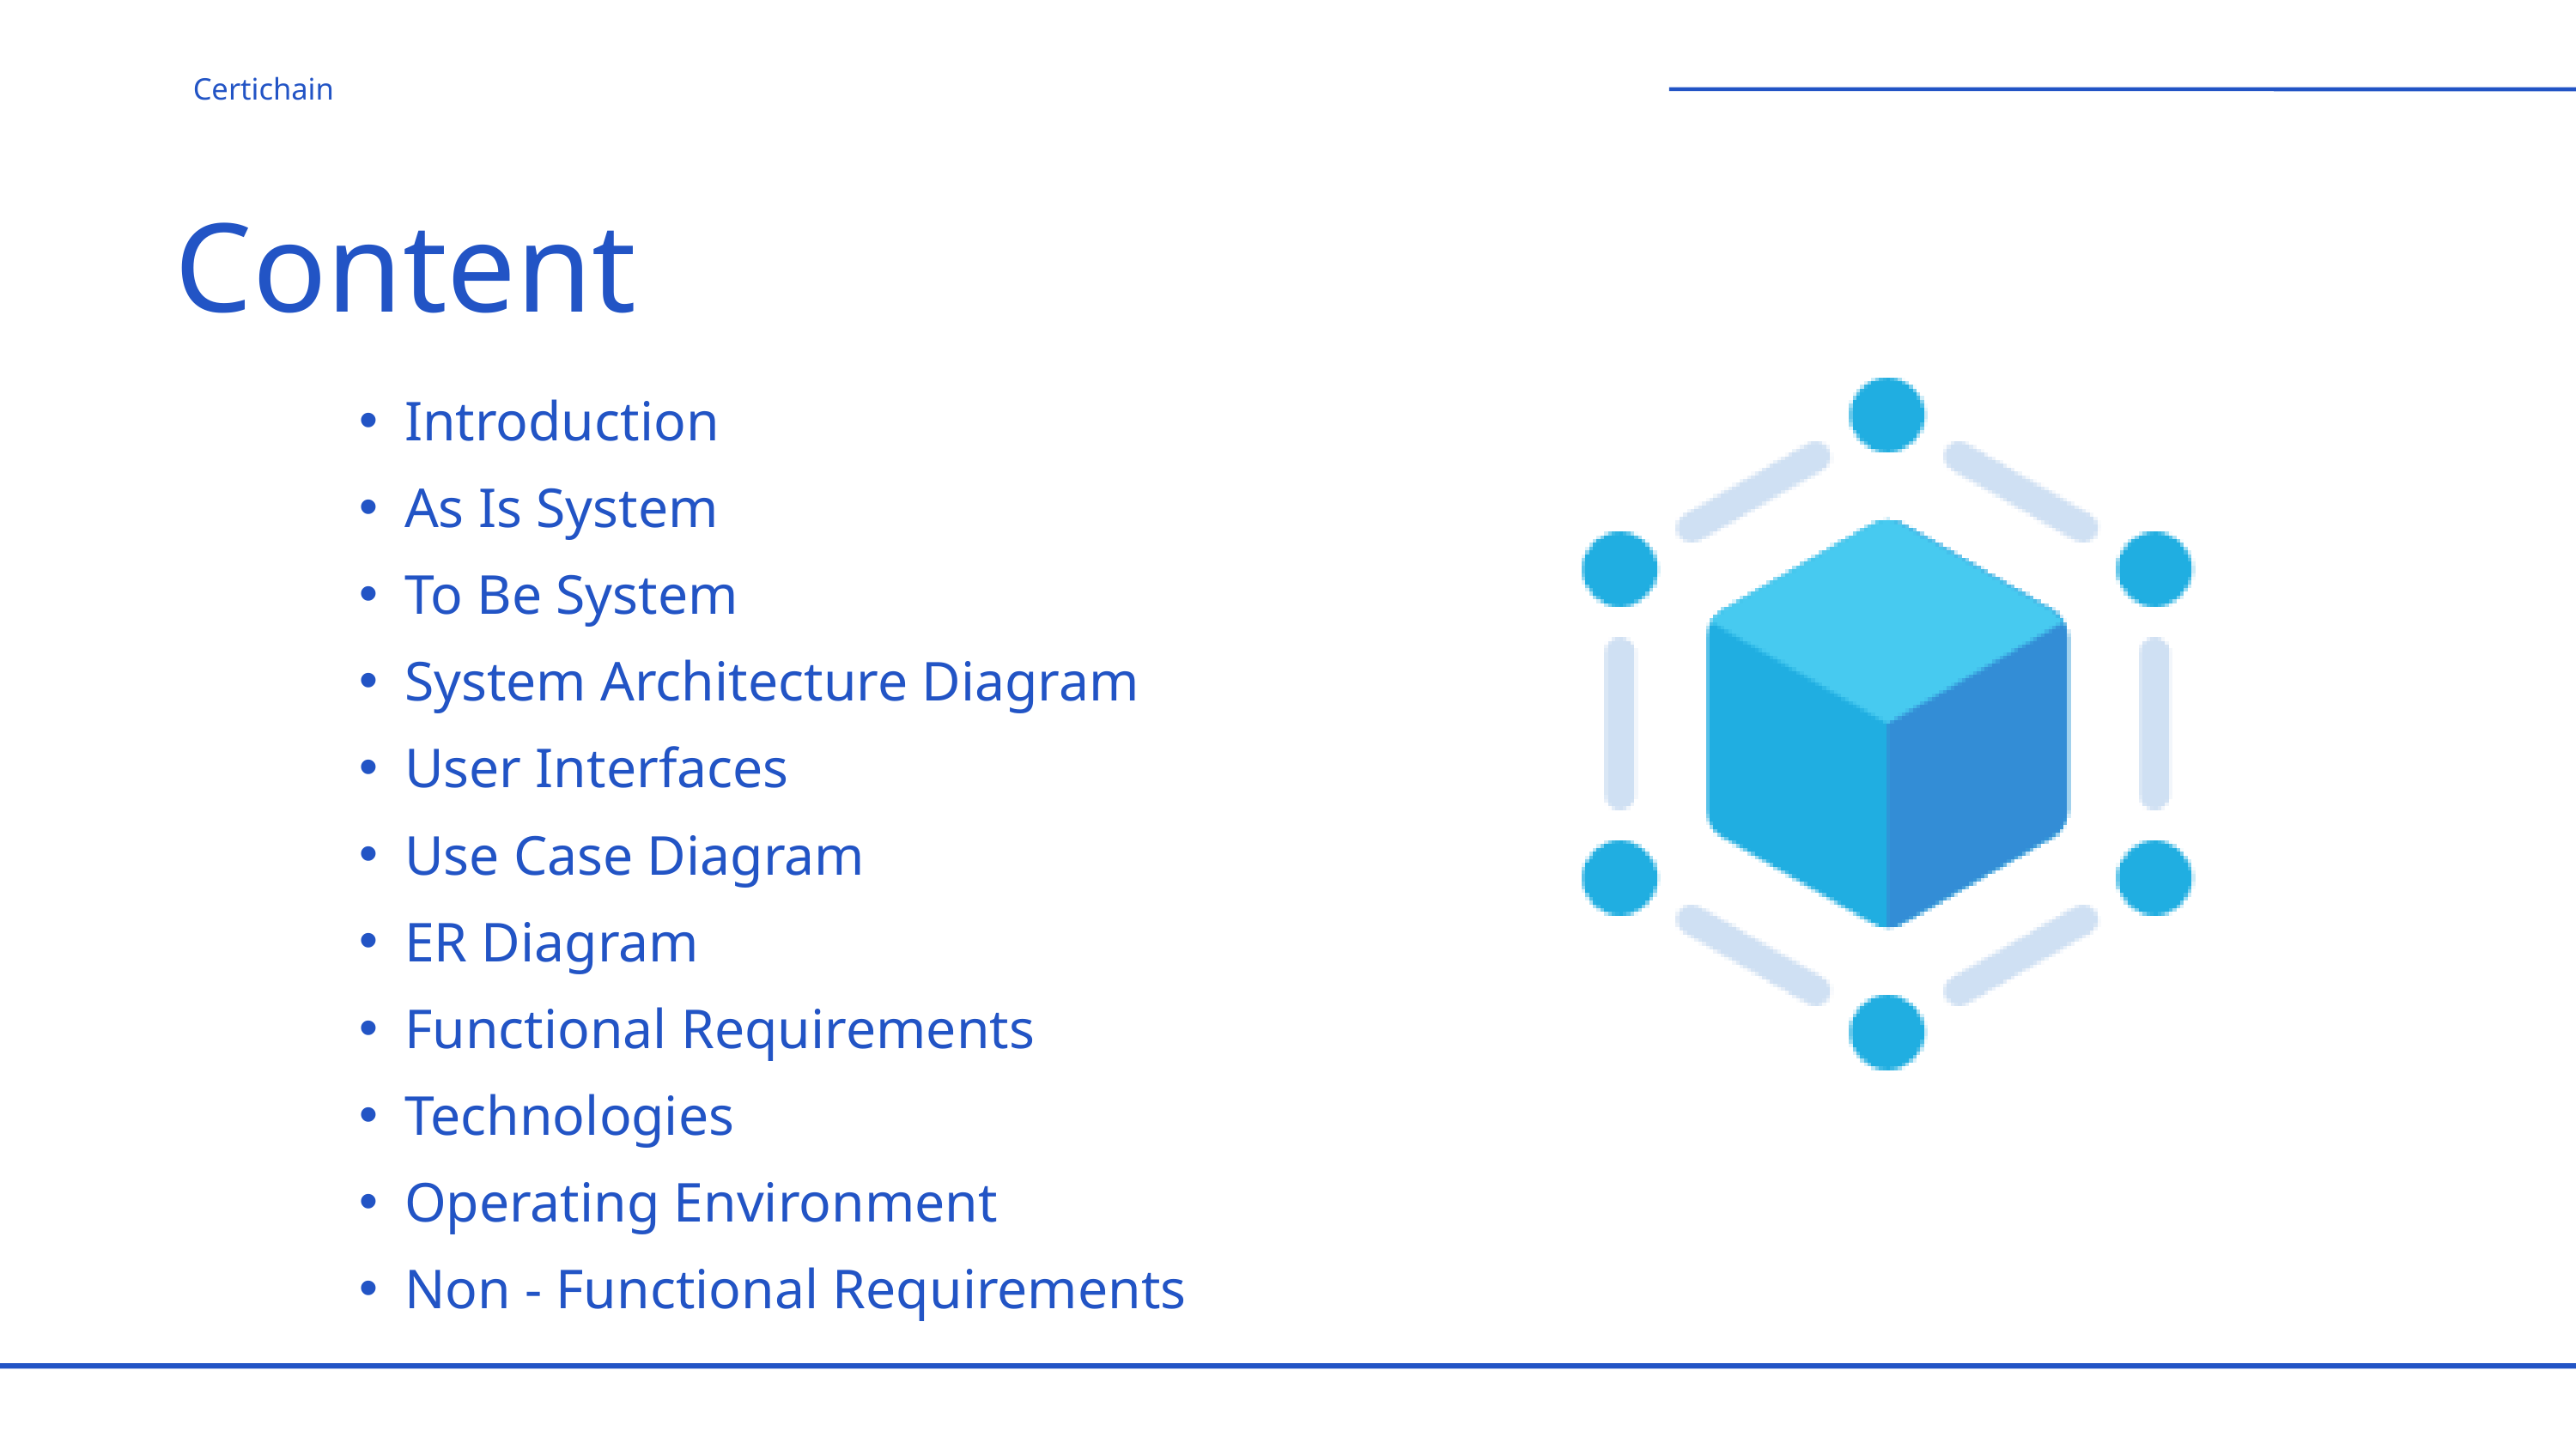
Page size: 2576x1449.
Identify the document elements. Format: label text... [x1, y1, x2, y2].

text_box Introduction As Is System To Be System System Architecture Diagram User Interfaces Use Case Diagram ER Diagram Functional Requirements Technologies Operating Environment Non - Functional Requirements [313, 364, 1354, 1320]
text_box Certichain [192, 64, 434, 106]
text_box Content [175, 164, 1528, 336]
text_box [1578, 378, 2196, 1070]
